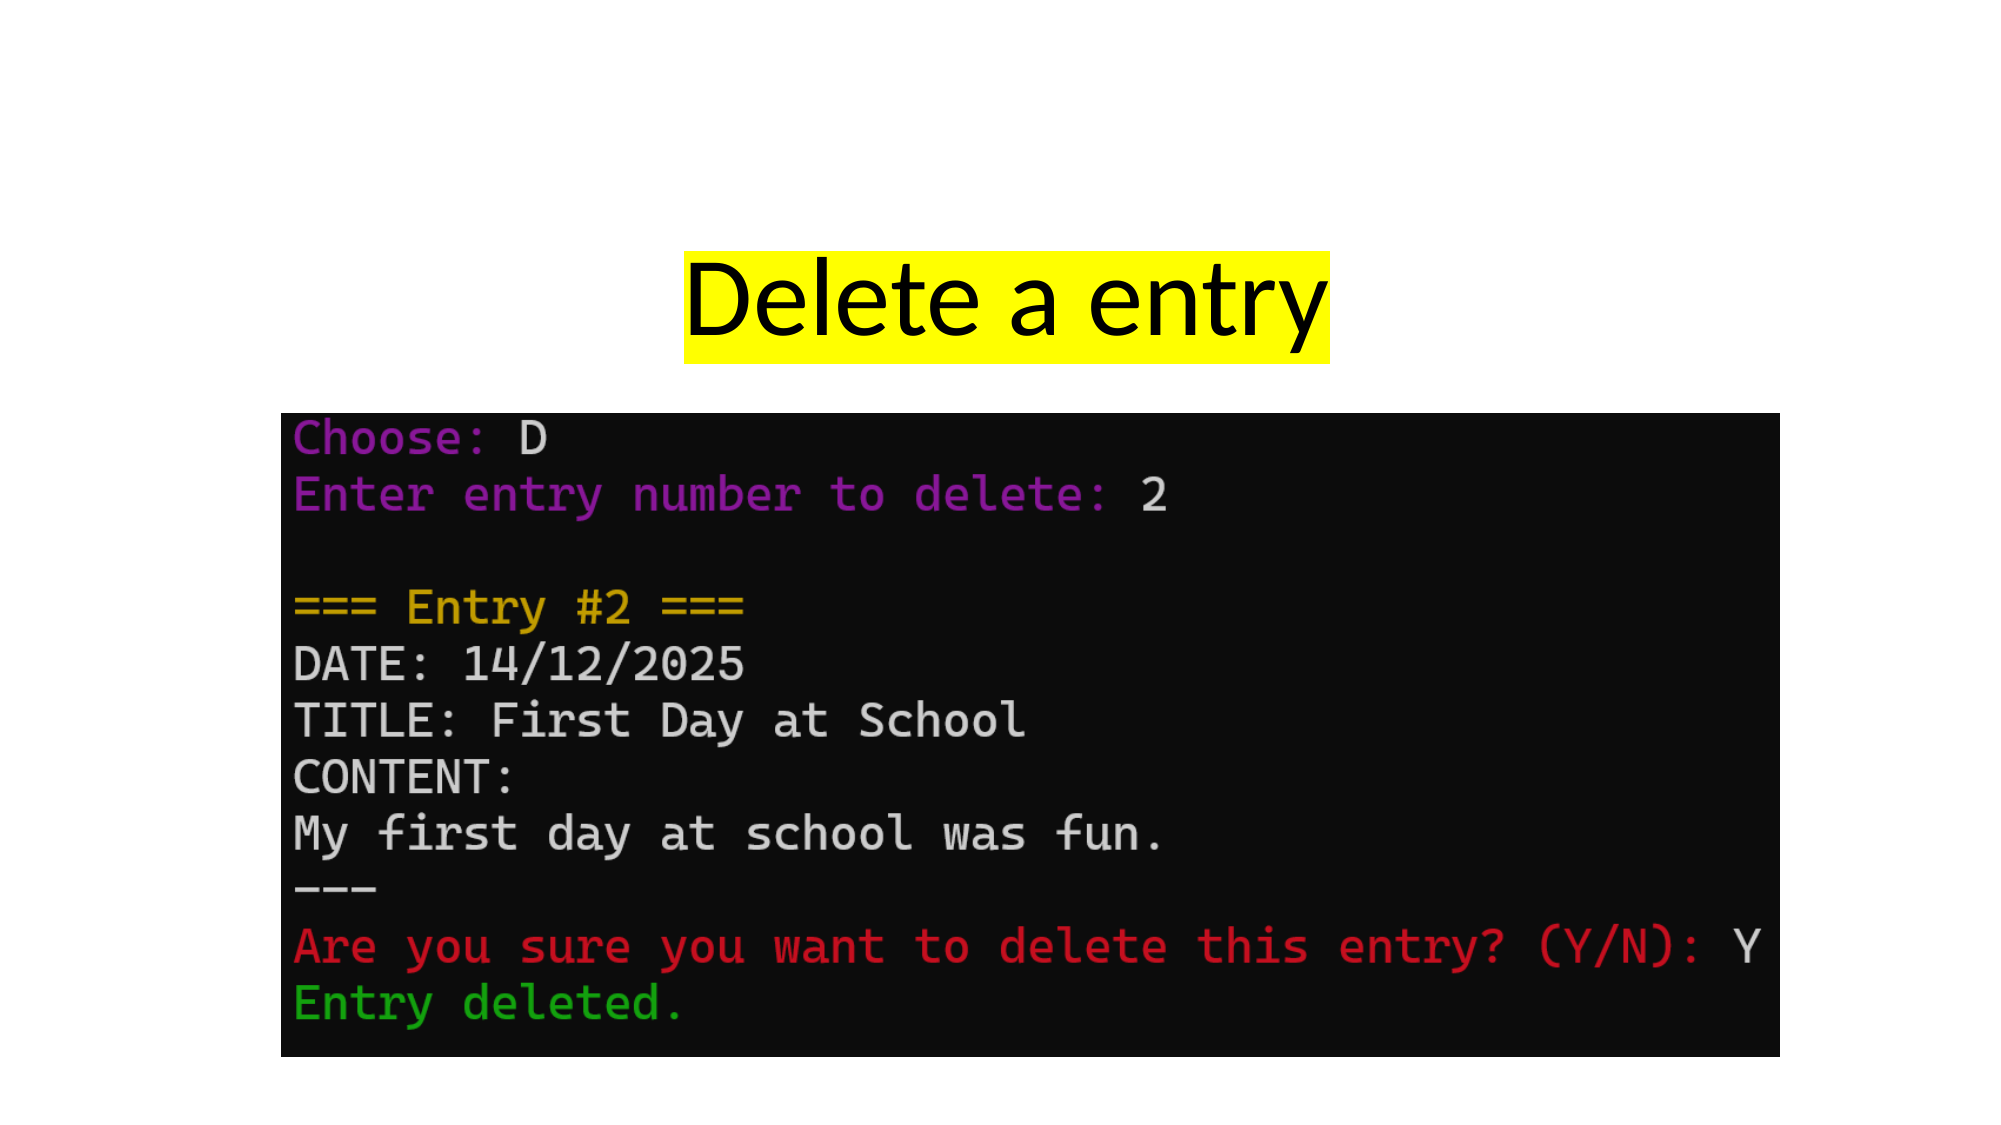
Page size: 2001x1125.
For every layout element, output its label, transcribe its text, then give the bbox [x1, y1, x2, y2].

picture [281, 413, 1780, 1057]
text_box Delete a entry [669, 215, 1358, 366]
